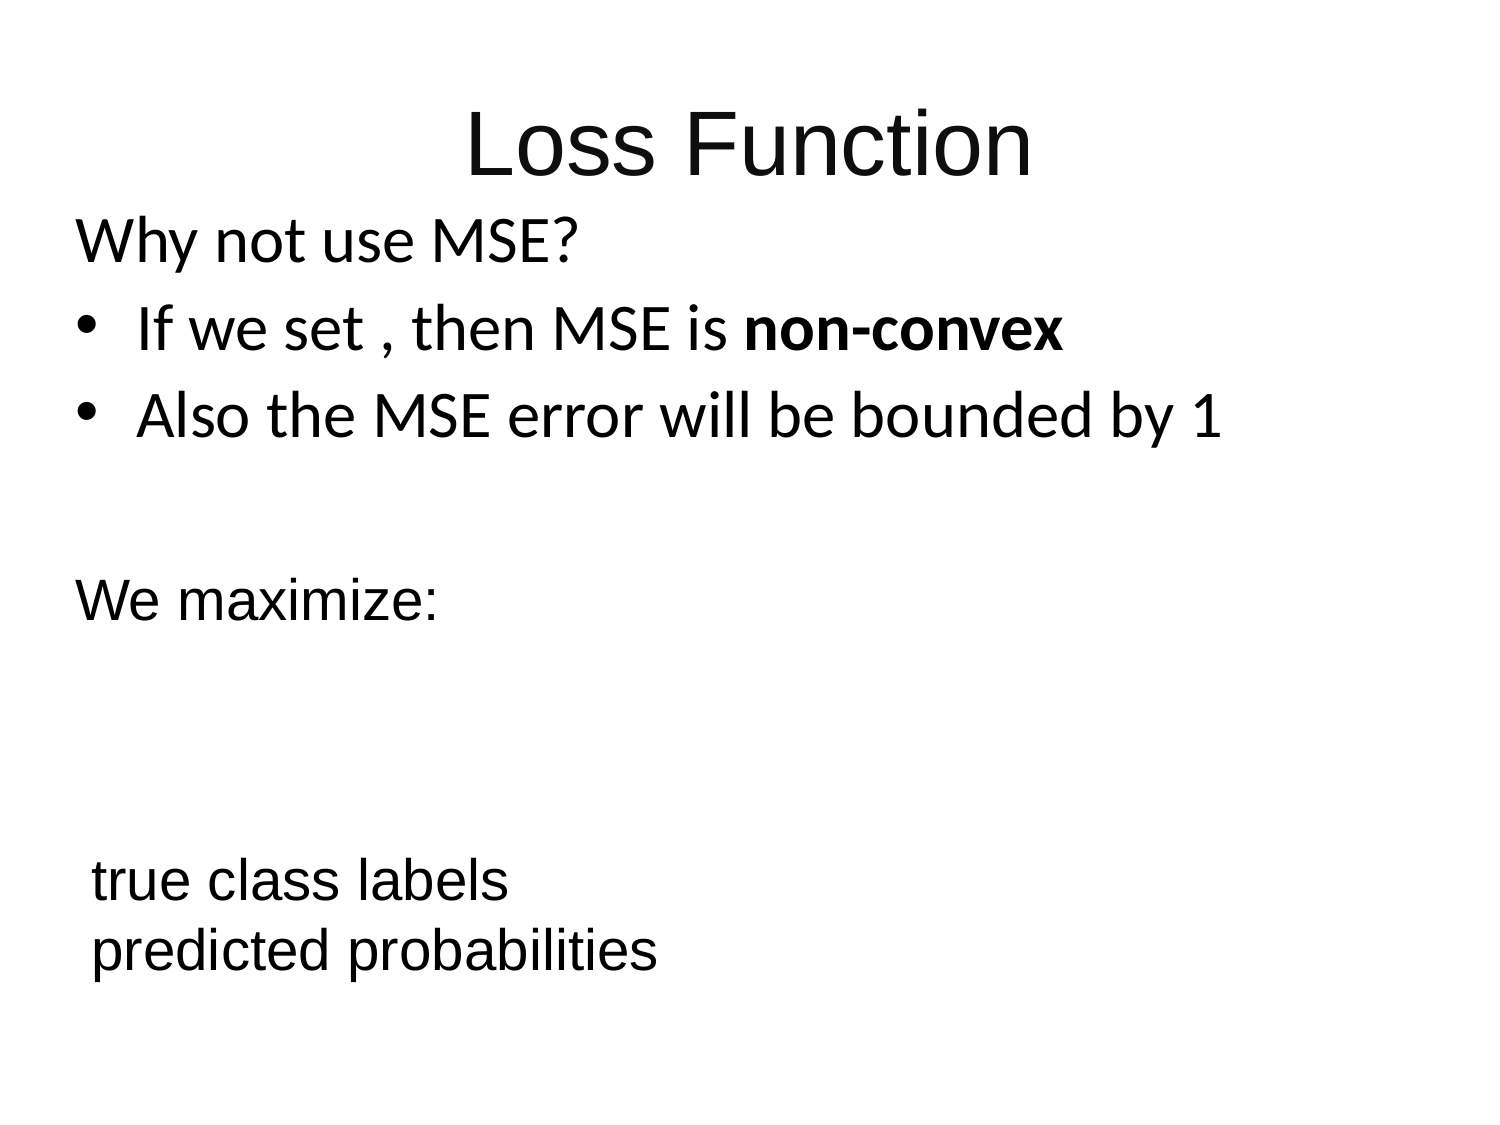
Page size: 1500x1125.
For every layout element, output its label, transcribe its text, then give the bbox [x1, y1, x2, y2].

title Loss Function [75, 45, 1425, 233]
